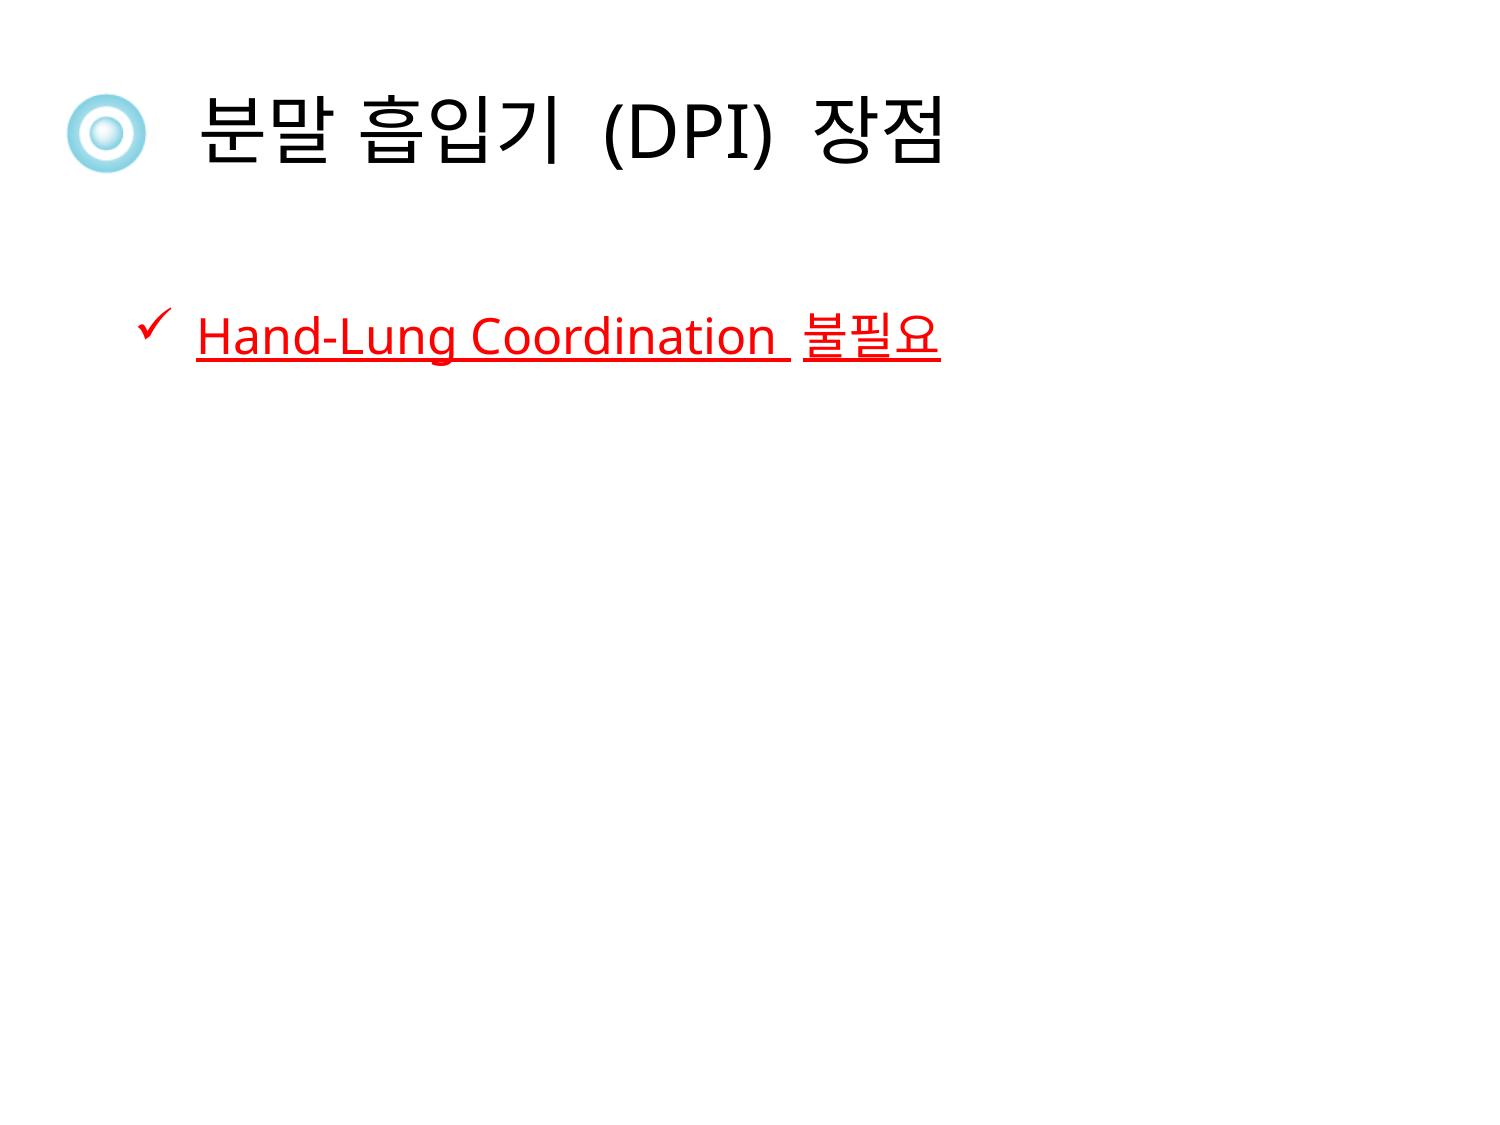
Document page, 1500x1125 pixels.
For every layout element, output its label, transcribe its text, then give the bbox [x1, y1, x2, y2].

text_box Hand-Lung Coordination 불필요 [118, 273, 956, 372]
text_box 분말 흡입기 (DPI) 장점 [183, 25, 1478, 244]
picture [50, 75, 157, 194]
